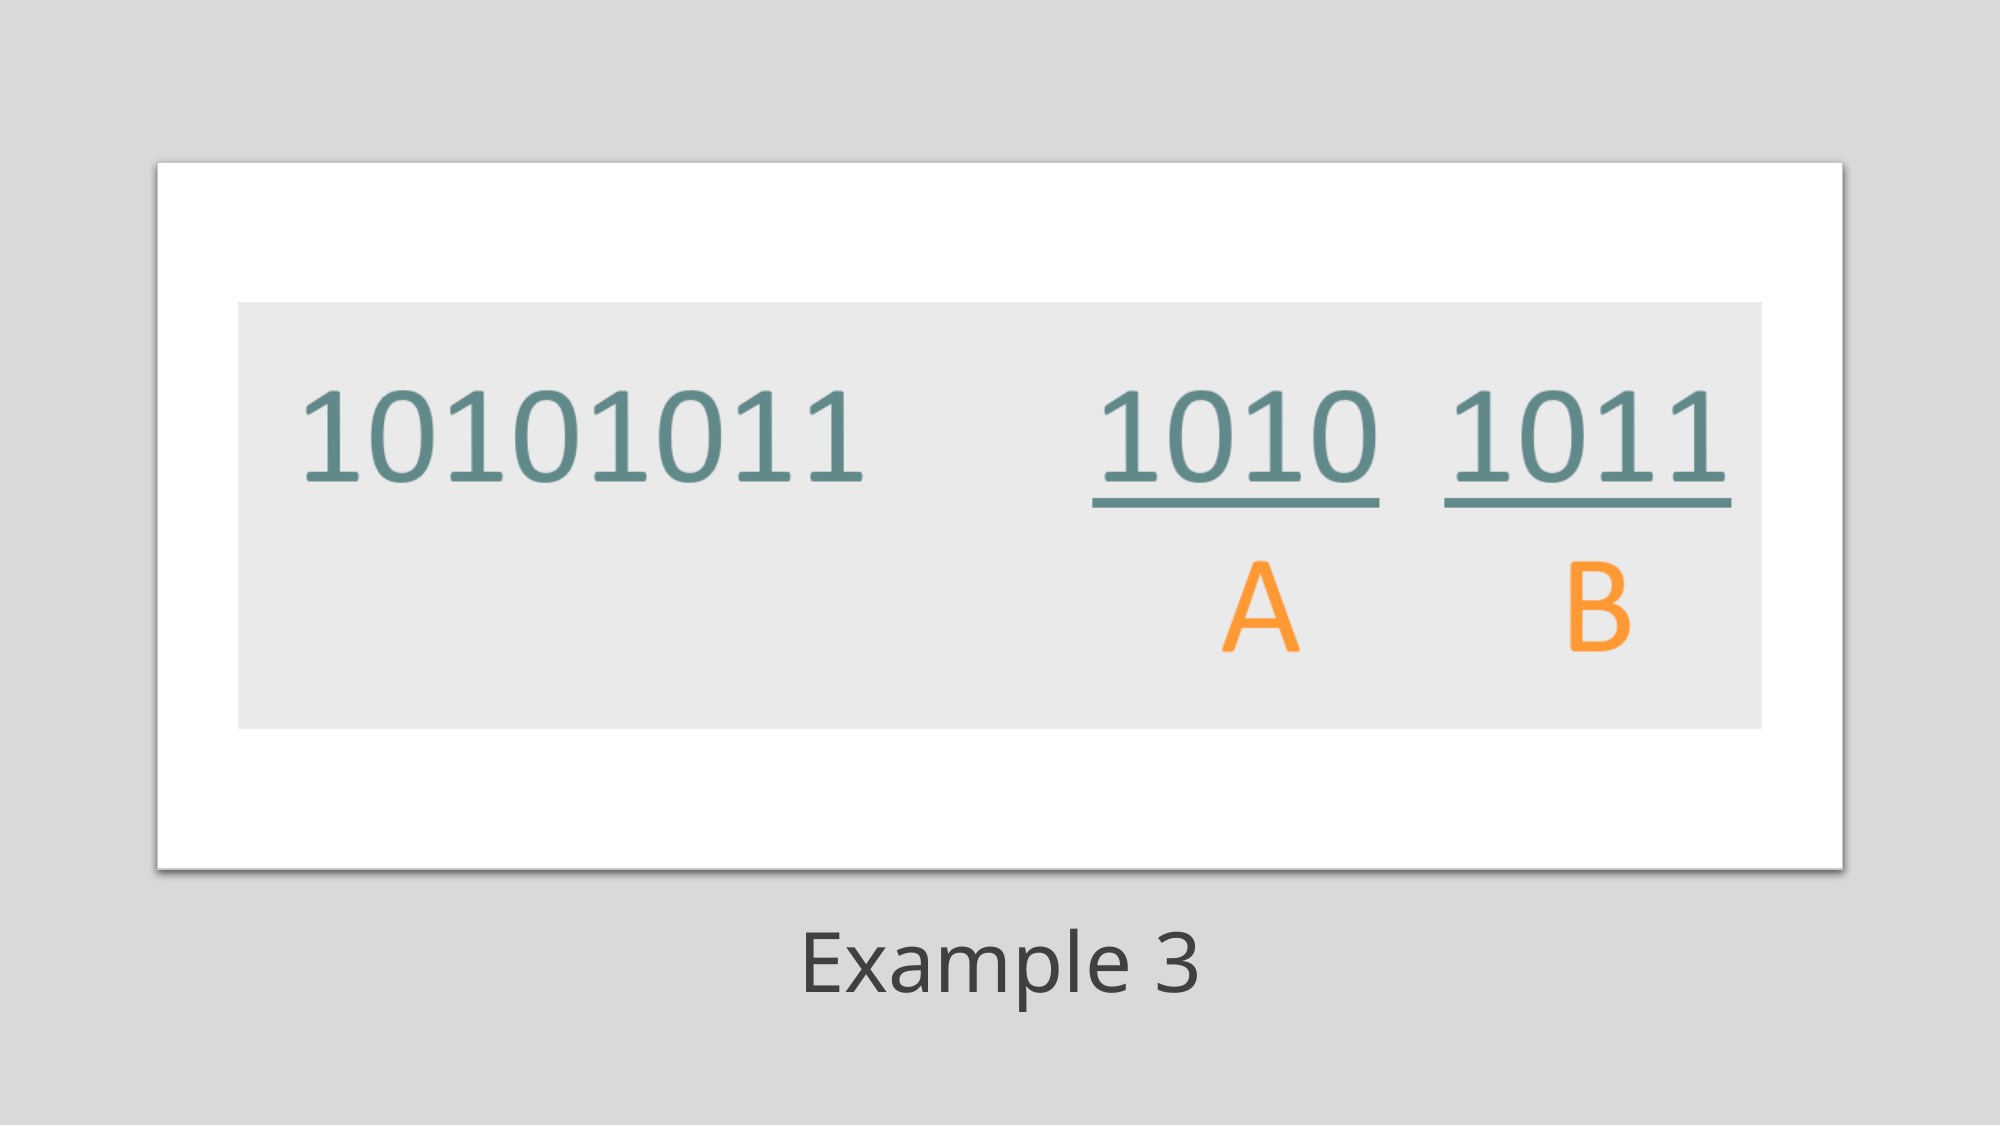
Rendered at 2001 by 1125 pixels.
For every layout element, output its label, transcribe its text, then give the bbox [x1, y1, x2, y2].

text_box [156, 161, 1844, 870]
title Example 3 [157, 889, 1843, 1043]
text_box [0, 0, 2000, 1125]
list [238, 302, 1762, 729]
